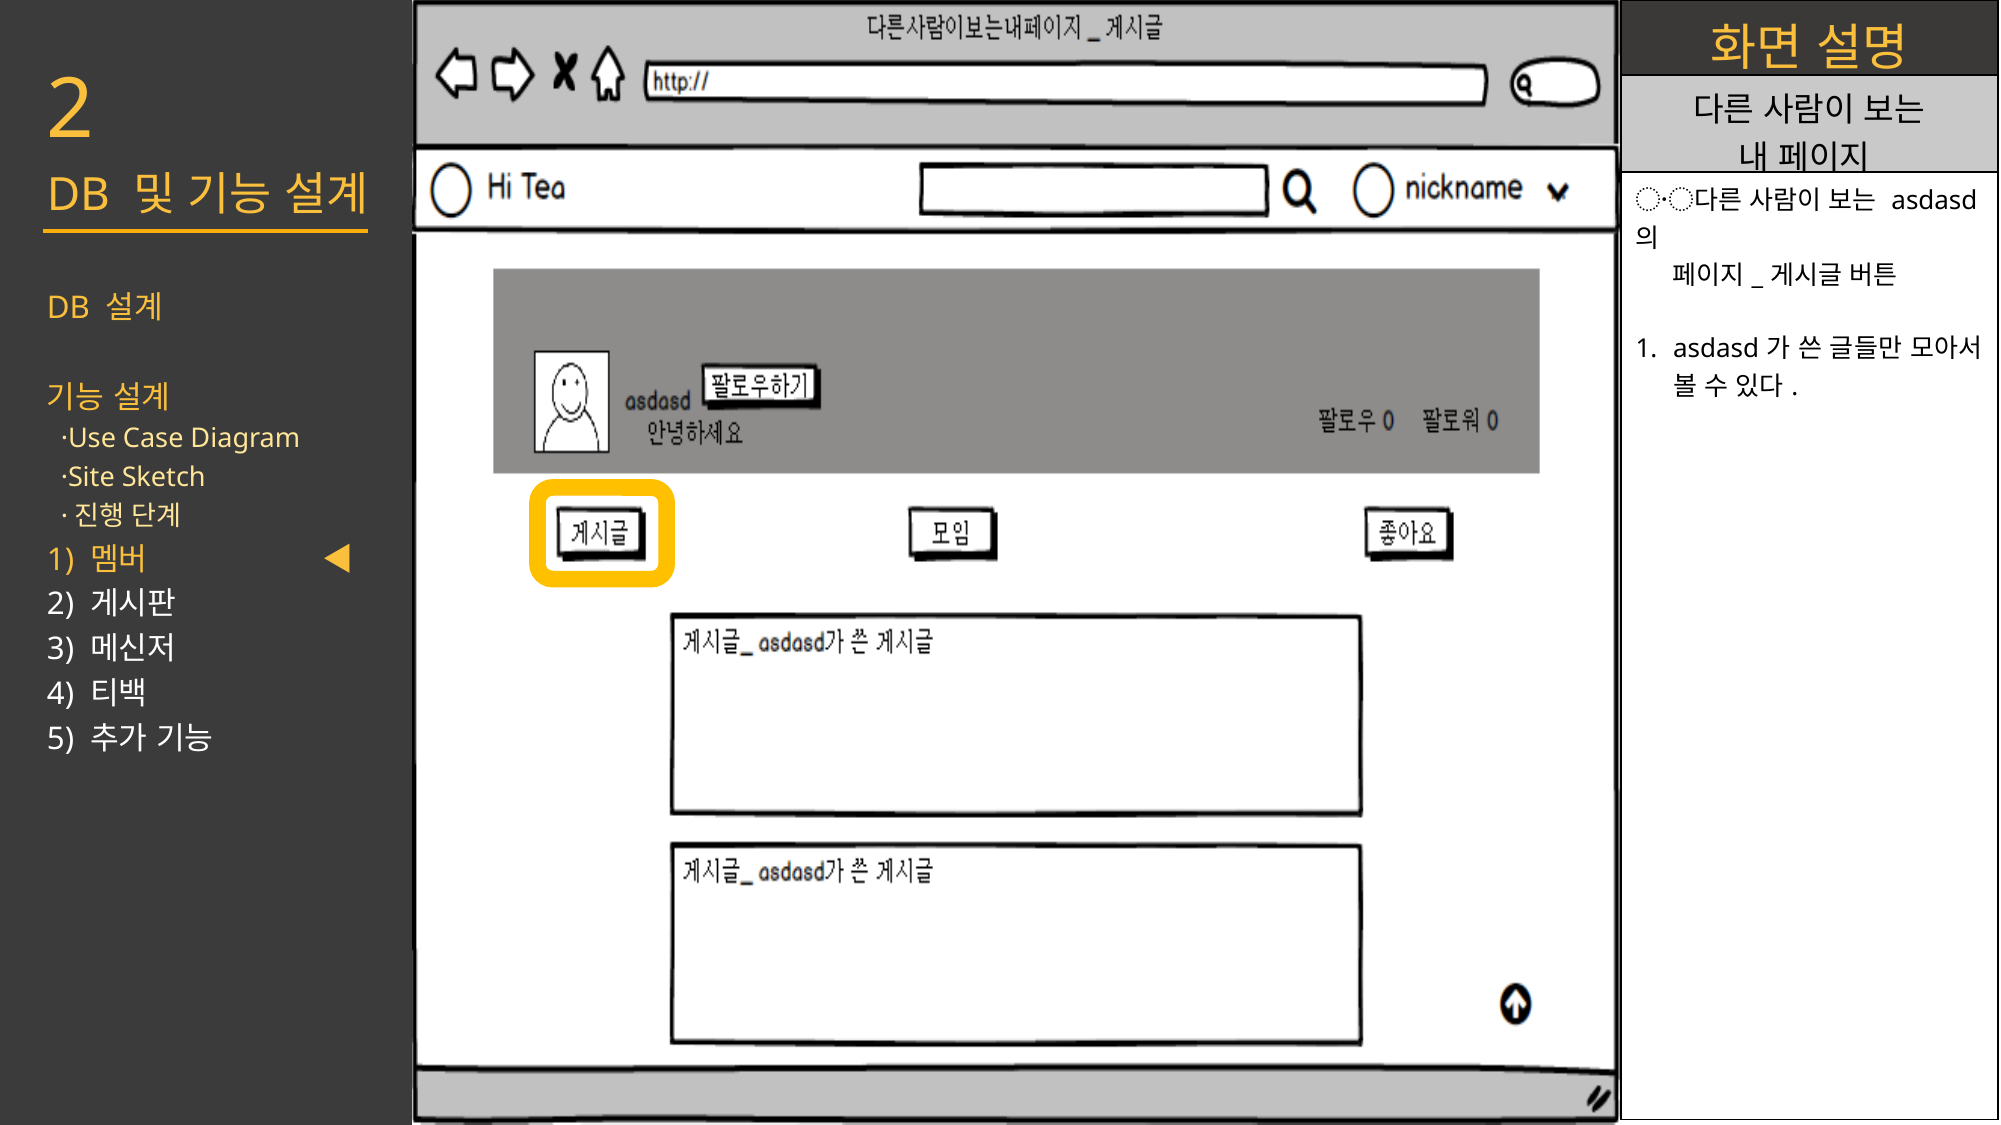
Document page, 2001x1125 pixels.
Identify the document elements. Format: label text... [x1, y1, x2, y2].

table_header 화면 설명 [1622, 1, 1997, 74]
table_cell 다른 사람이 보는 내 페이지 [1622, 76, 1997, 171]
picture [412, 0, 1620, 1125]
text_box 2 DB 및 기능 설계 DB 설계 기능 설계 ·Use Case Diagram ·Site Sketch ·진행 단계 1) 멤버 ◀ 2) 게시판 3) 메신저 4) 티백 5) 추가 기능 [32, 26, 384, 763]
table_cell 〮다른 사람이 보는 asdasd의 페이지_게시글 버튼 asdasd가 쓴 글들만 모아서 볼 수 있다. [1622, 173, 1997, 1119]
text_box [0, 0, 412, 1125]
